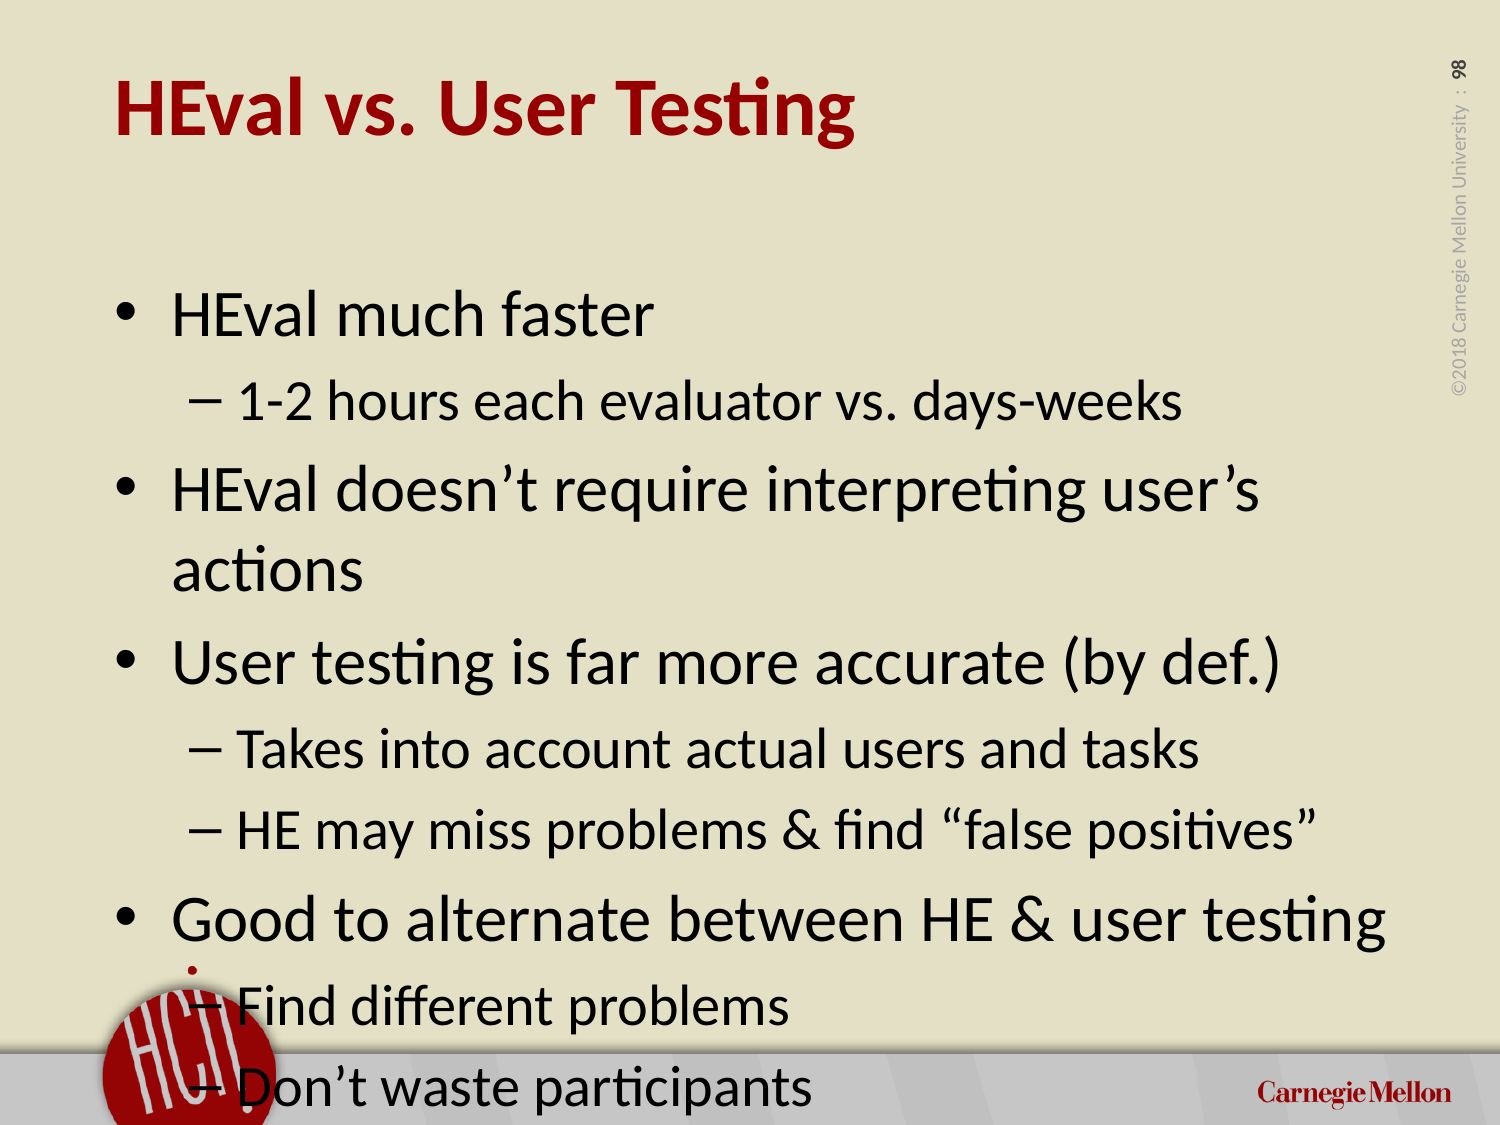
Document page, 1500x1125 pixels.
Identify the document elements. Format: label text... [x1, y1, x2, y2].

list HEval much faster 1-2 hours each evaluator vs. days-weeks HEval doesn’t require interpreting user’s actions User testing is far more accurate (by def.) Takes into account actual users and tasks HE may miss problems & find “false positives” Good to alternate between HE & user testing Find different problems Don’t waste participants [99, 262, 1425, 1005]
title HEval vs. User Testing [99, 45, 1425, 233]
picture [0, 0, 1500, 1125]
